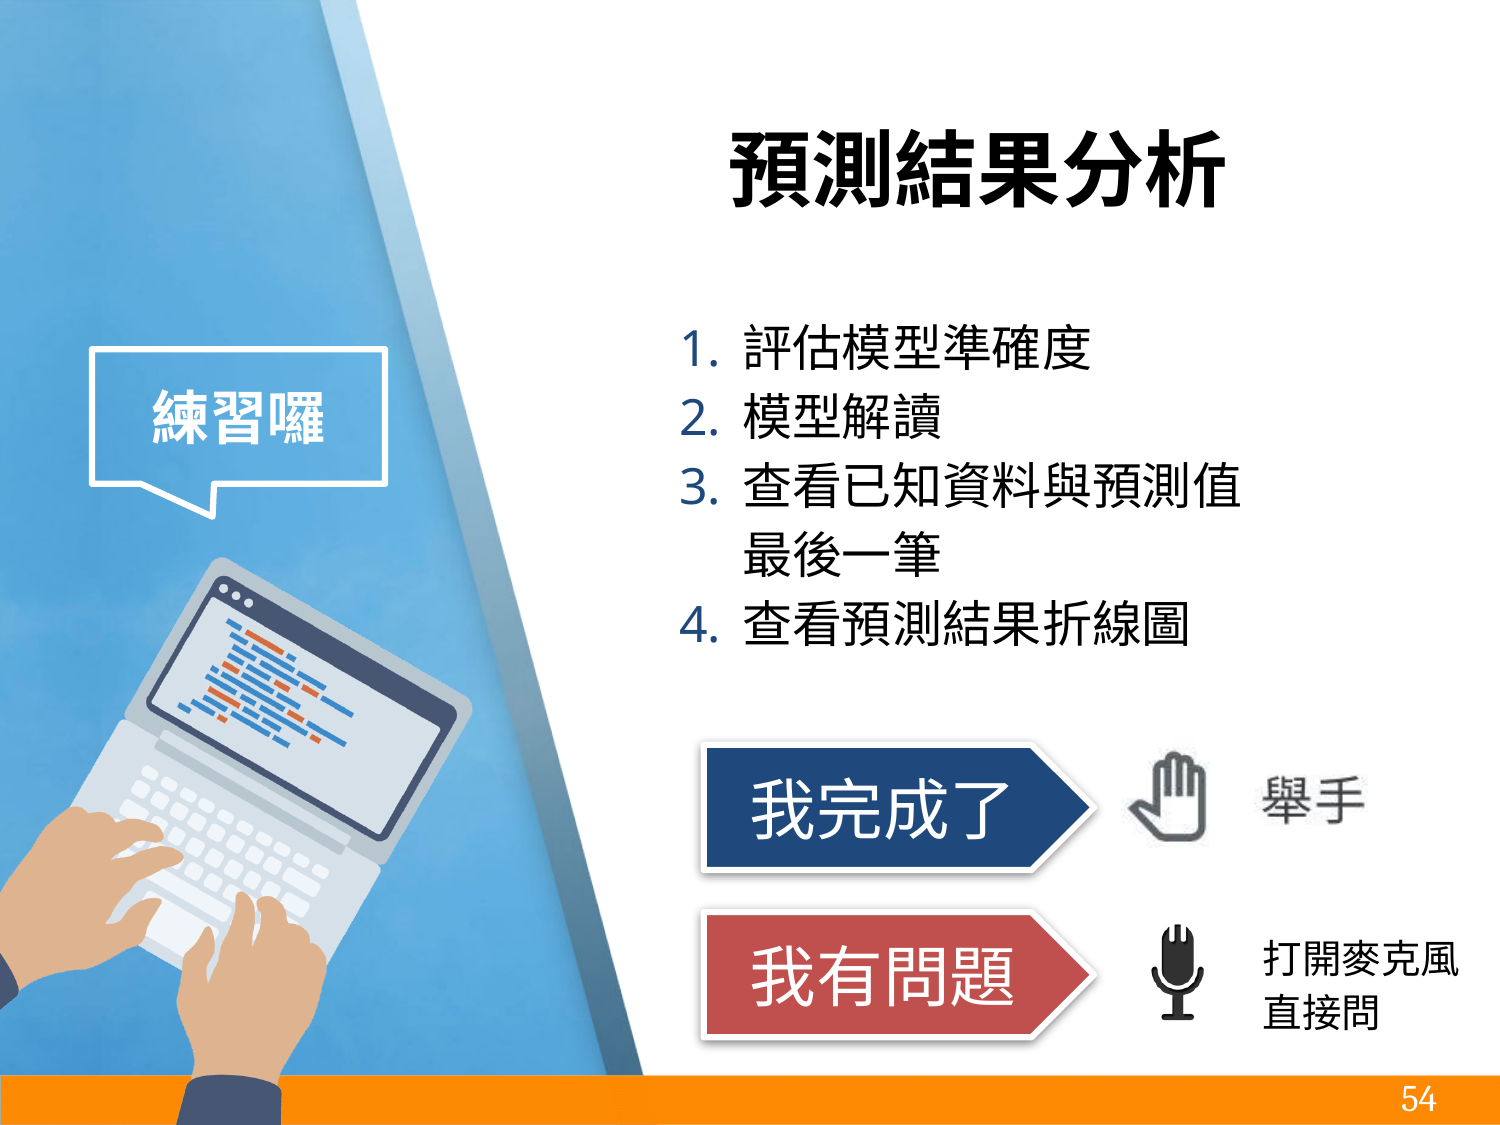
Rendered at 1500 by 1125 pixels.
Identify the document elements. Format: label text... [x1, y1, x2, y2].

title 練習囉 [97, 362, 380, 471]
picture [1123, 919, 1233, 1028]
text_box 打開麥克風 直接問 [1247, 948, 1500, 1014]
picture [996, 685, 1402, 858]
title 預測結果分析 [534, 27, 1422, 232]
picture [0, 0, 1500, 1125]
list 評估模型準確度 模型解讀 查看已知資料與預測值最後一筆 查看預測結果折線圖 [652, 292, 1305, 1066]
text_box 我有問題 [703, 912, 1095, 1038]
slide_number ‹#› [1350, 1074, 1488, 1118]
text_box 我完成了 [703, 744, 1036, 871]
